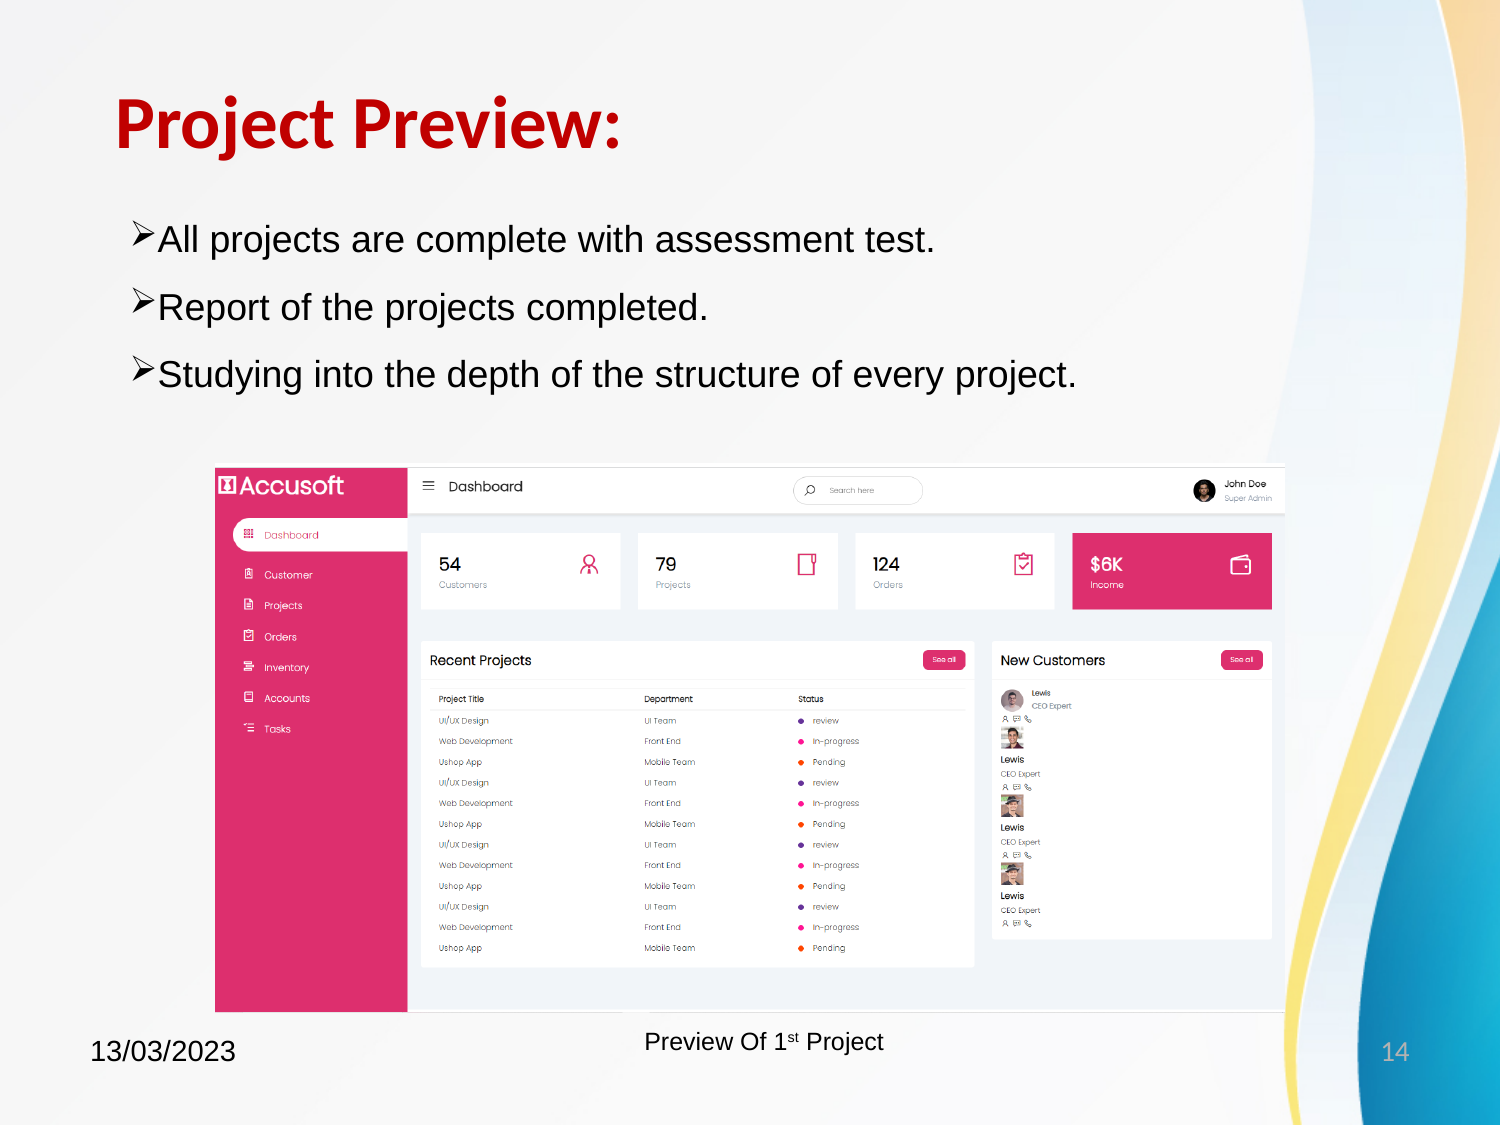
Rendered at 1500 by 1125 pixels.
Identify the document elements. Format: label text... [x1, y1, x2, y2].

text_box Project Preview: [115, 70, 1034, 191]
picture [0, 0, 1500, 1125]
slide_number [75, 1024, 425, 1103]
slide_number 14 [1074, 1024, 1425, 1103]
text_box All projects are complete with assessment test. Report of the projects completed. Studying into the depth of the structure of every project. [129, 190, 1371, 464]
text_box Preview Of 1st Project [629, 1018, 903, 1063]
